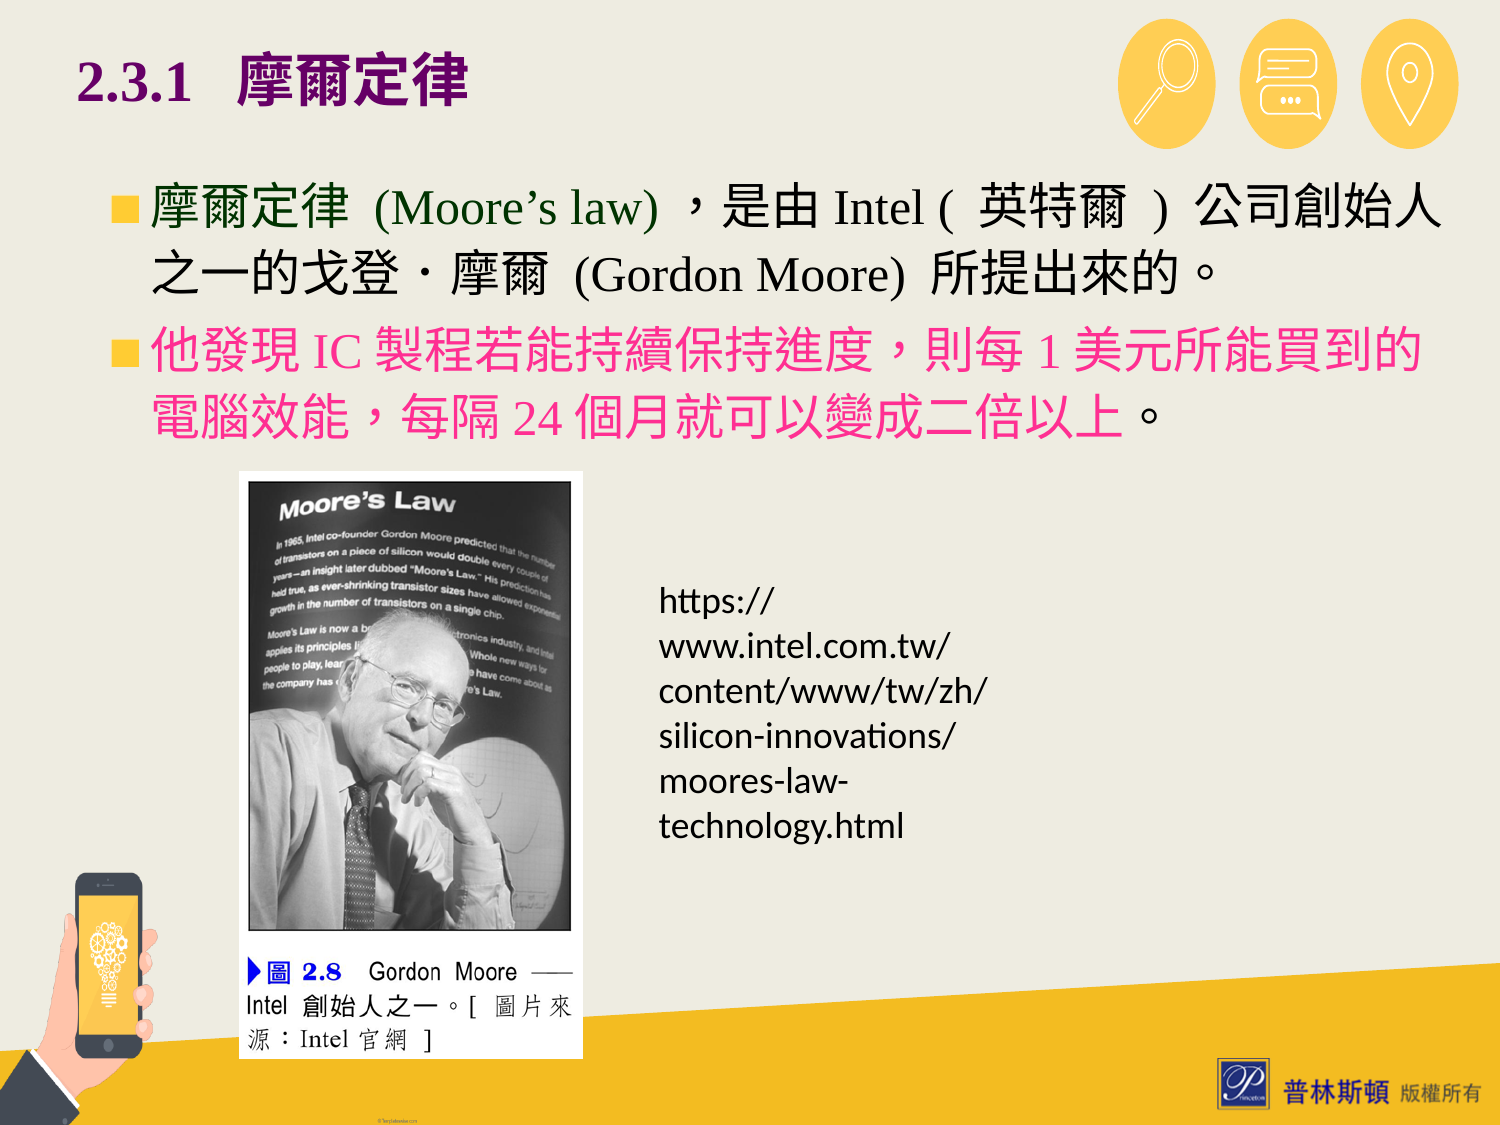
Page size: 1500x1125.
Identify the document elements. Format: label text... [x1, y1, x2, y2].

picture [103, 187, 139, 223]
text_box https://www.intel.com.tw/content/www/tw/zh/silicon-innovations/moores-law-technology.html [643, 568, 1079, 854]
picture [1217, 1058, 1500, 1125]
picture [103, 331, 139, 367]
picture [0, 471, 583, 1125]
title 2.3.1 摩爾定律 [76, 19, 1459, 114]
list 摩爾定律 (Moore’s law)，是由Intel ( 英特爾 ) 公司創始人之一的戈登．摩爾 (Gordon Moore) 所提出來的。 他發現IC製程若能持續保持進度，則每1美元所能買到的電腦效能，每隔24個月就可以變成二倍以上。 [76, 160, 1459, 1059]
